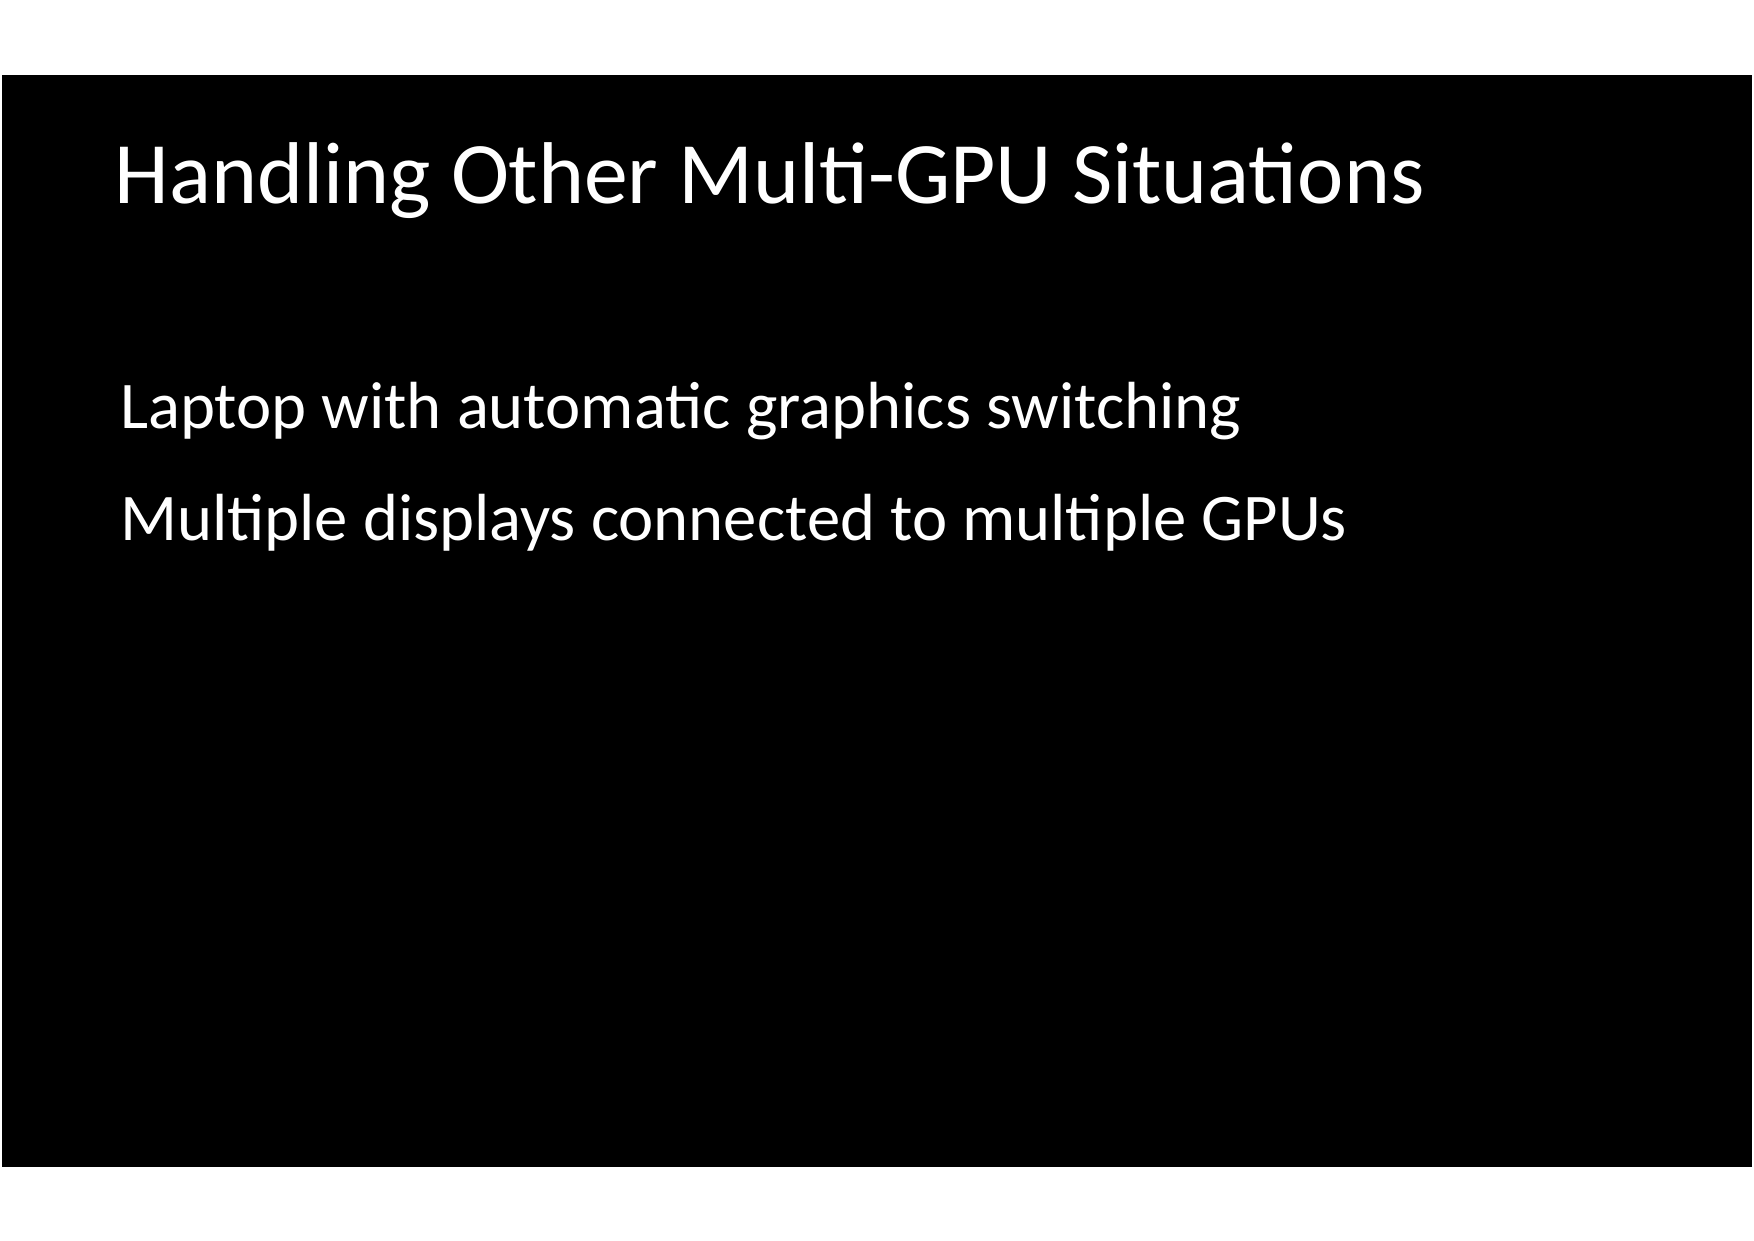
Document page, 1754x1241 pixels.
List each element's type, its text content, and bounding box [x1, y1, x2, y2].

text_box Handling Other Multi-GPU Situations [114, 127, 1426, 229]
text_box Laptop with automatic graphics switching Multiple displays connected to multiple GPUs [120, 395, 1348, 562]
text_box [0, 73, 1754, 1169]
